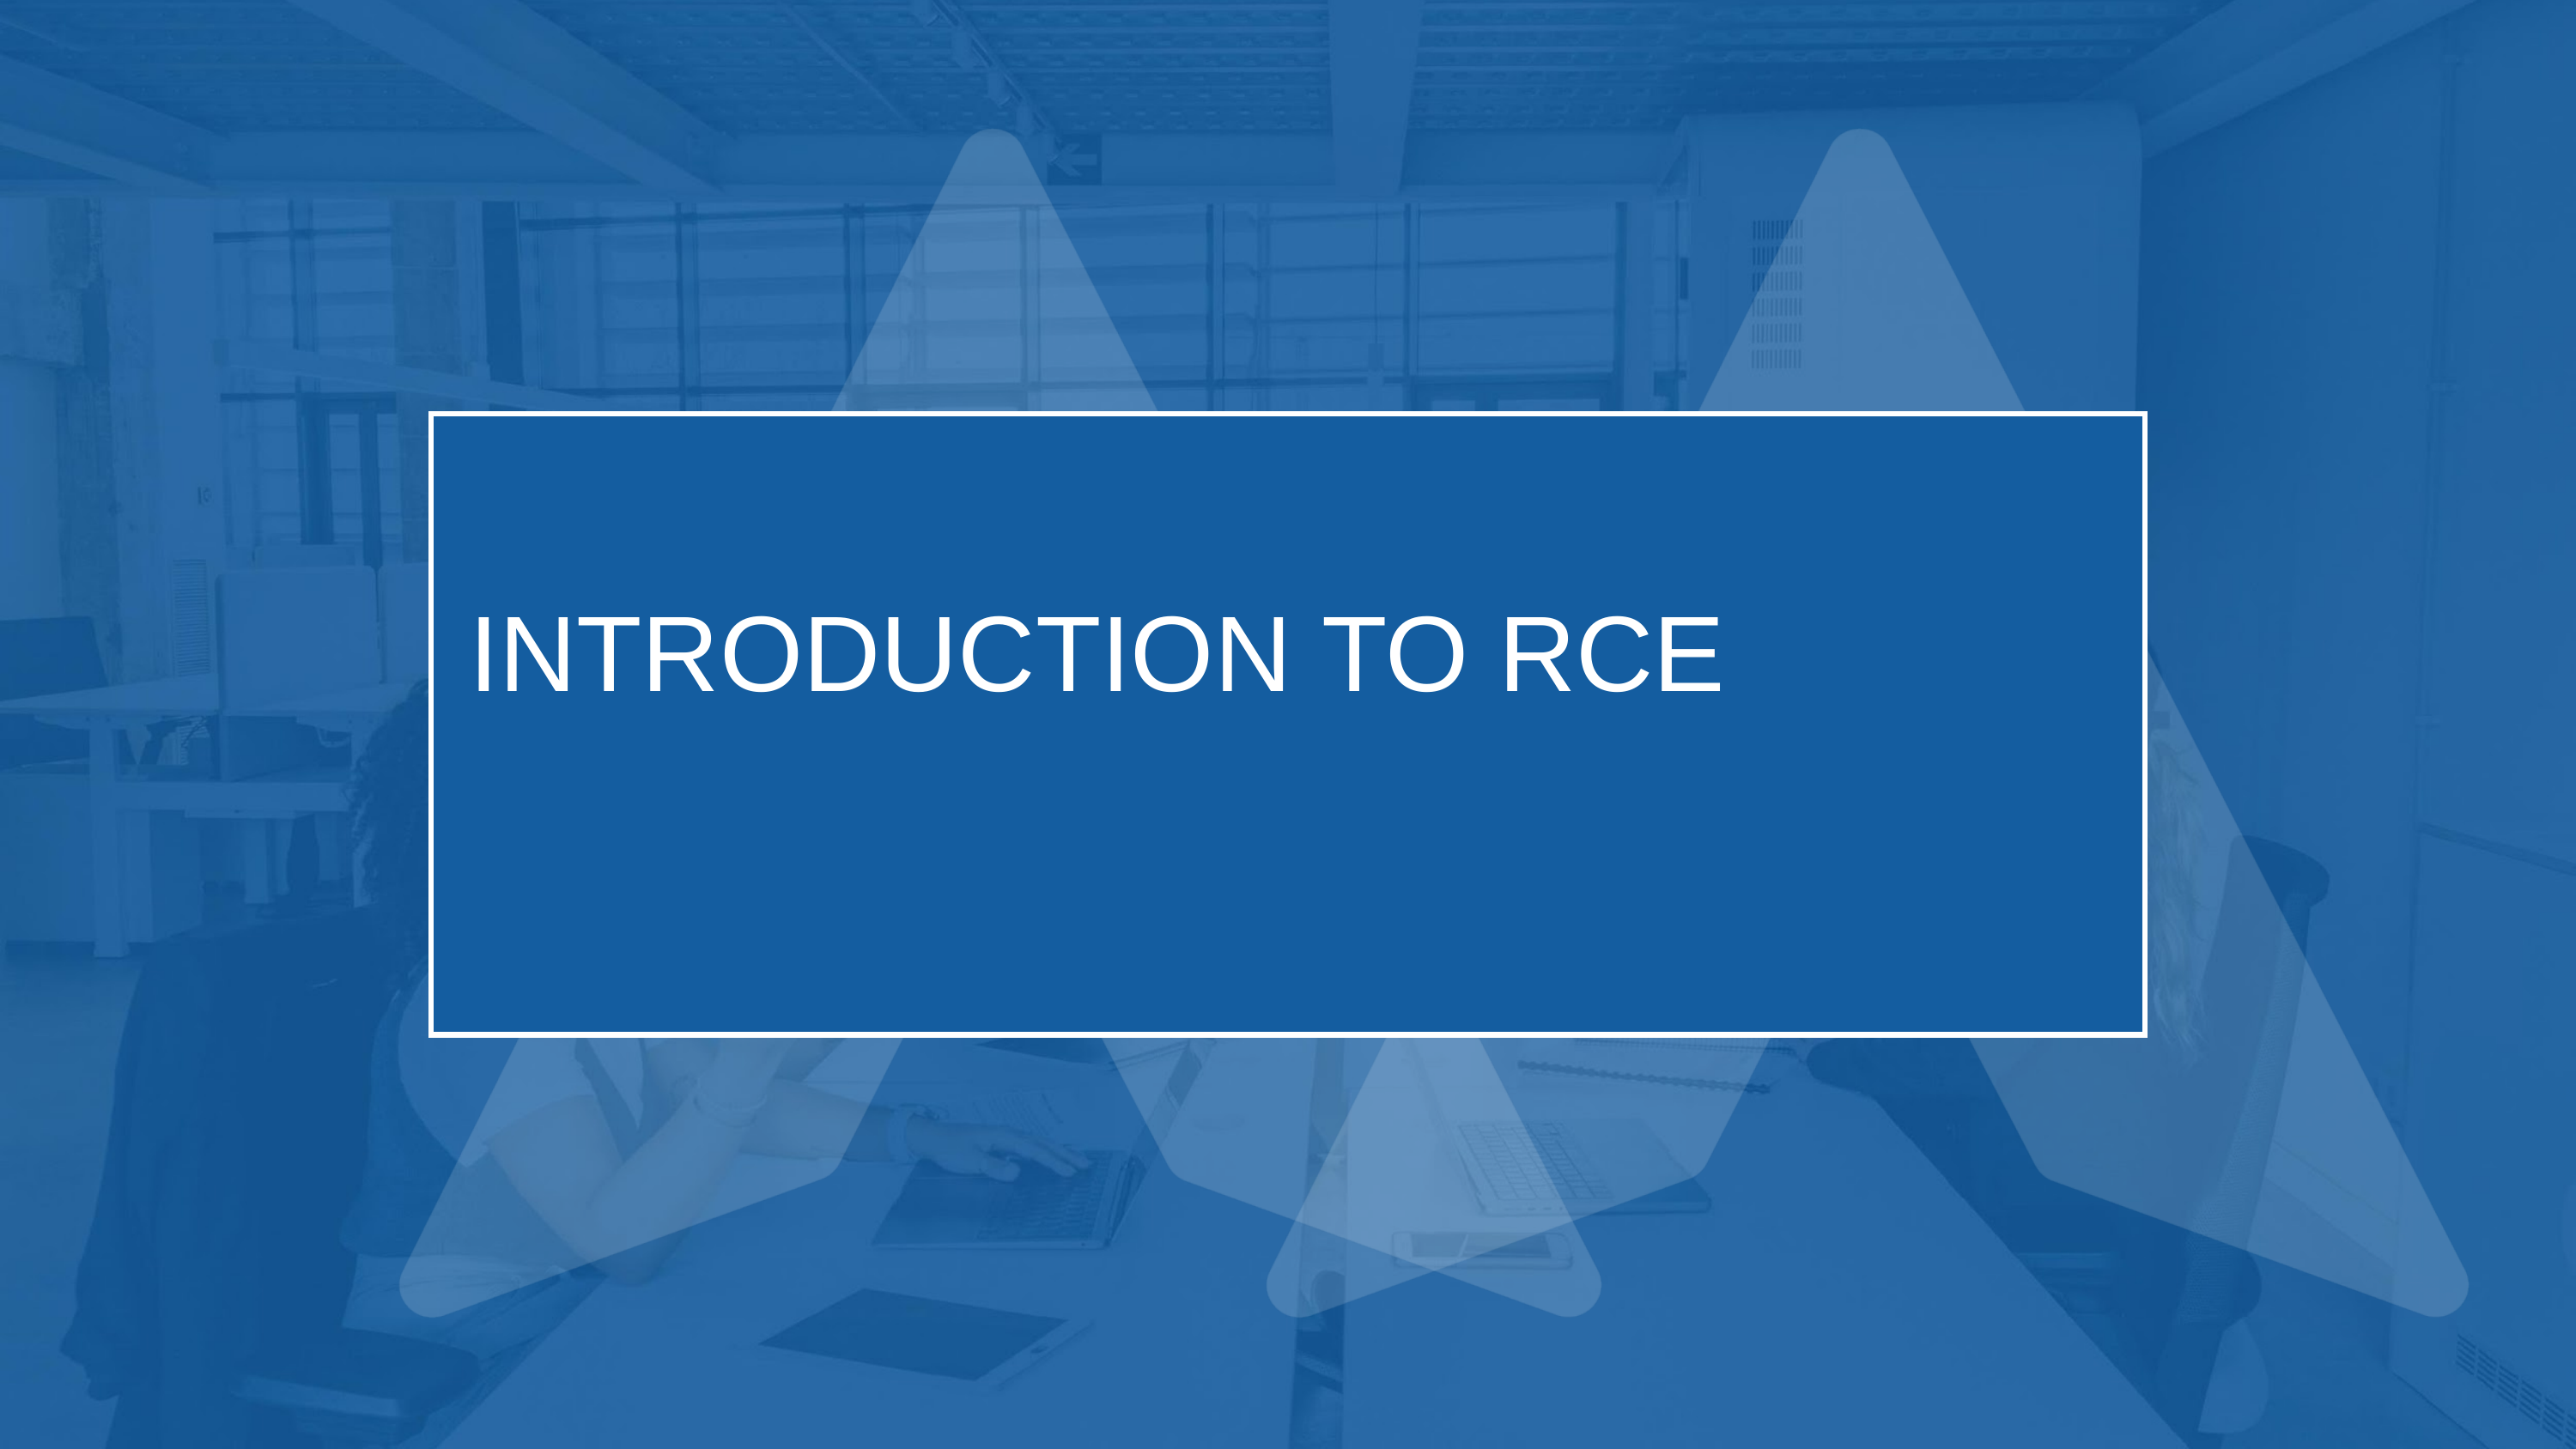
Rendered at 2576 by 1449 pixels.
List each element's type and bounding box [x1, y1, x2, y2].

text_box [430, 392, 2145, 1035]
text_box [1612, 123, 2479, 1326]
text_box [390, 123, 1612, 1326]
text_box [0, 0, 2576, 1449]
